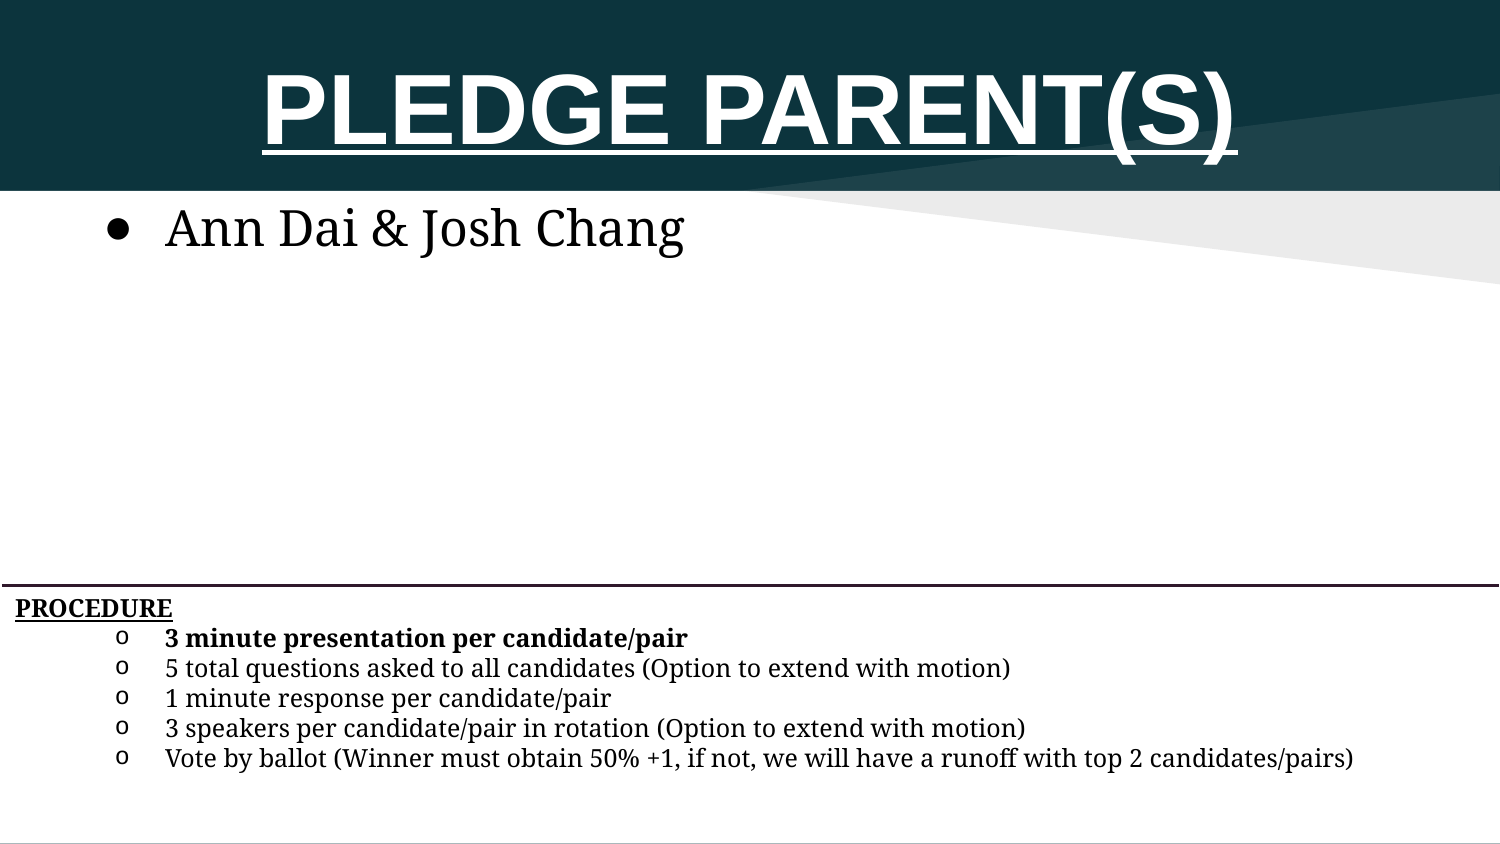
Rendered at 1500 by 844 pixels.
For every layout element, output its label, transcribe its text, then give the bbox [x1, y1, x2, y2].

list PROCEDURE 3 minute presentation per candidate/pair 5 total questions asked to all candidates (Option to extend with motion) 1 minute response per candidate/pair 3 speakers per candidate/pair in rotation (Option to extend with motion) Vote by ballot (Winner must obtain 50% +1, if not, we will have a runoff with top 2 candidates/pairs) [0, 589, 1500, 844]
title PLEDGE PARENT(S) [75, 33, 1425, 175]
list PROCEDURE 3 minute presentation per candidate/pair 5 total questions asked to all candidates (Option to extend with motion) 1 minute response per candidate/pair 3 speakers per candidate/pair in rotation (Option to extend with motion) Vote by ballot (Winner must obtain 50% +1, if not, we will have a runoff with top 2 candidates/pairs) [0, 577, 1500, 587]
list Ann Dai & Josh Chang [75, 181, 1426, 577]
